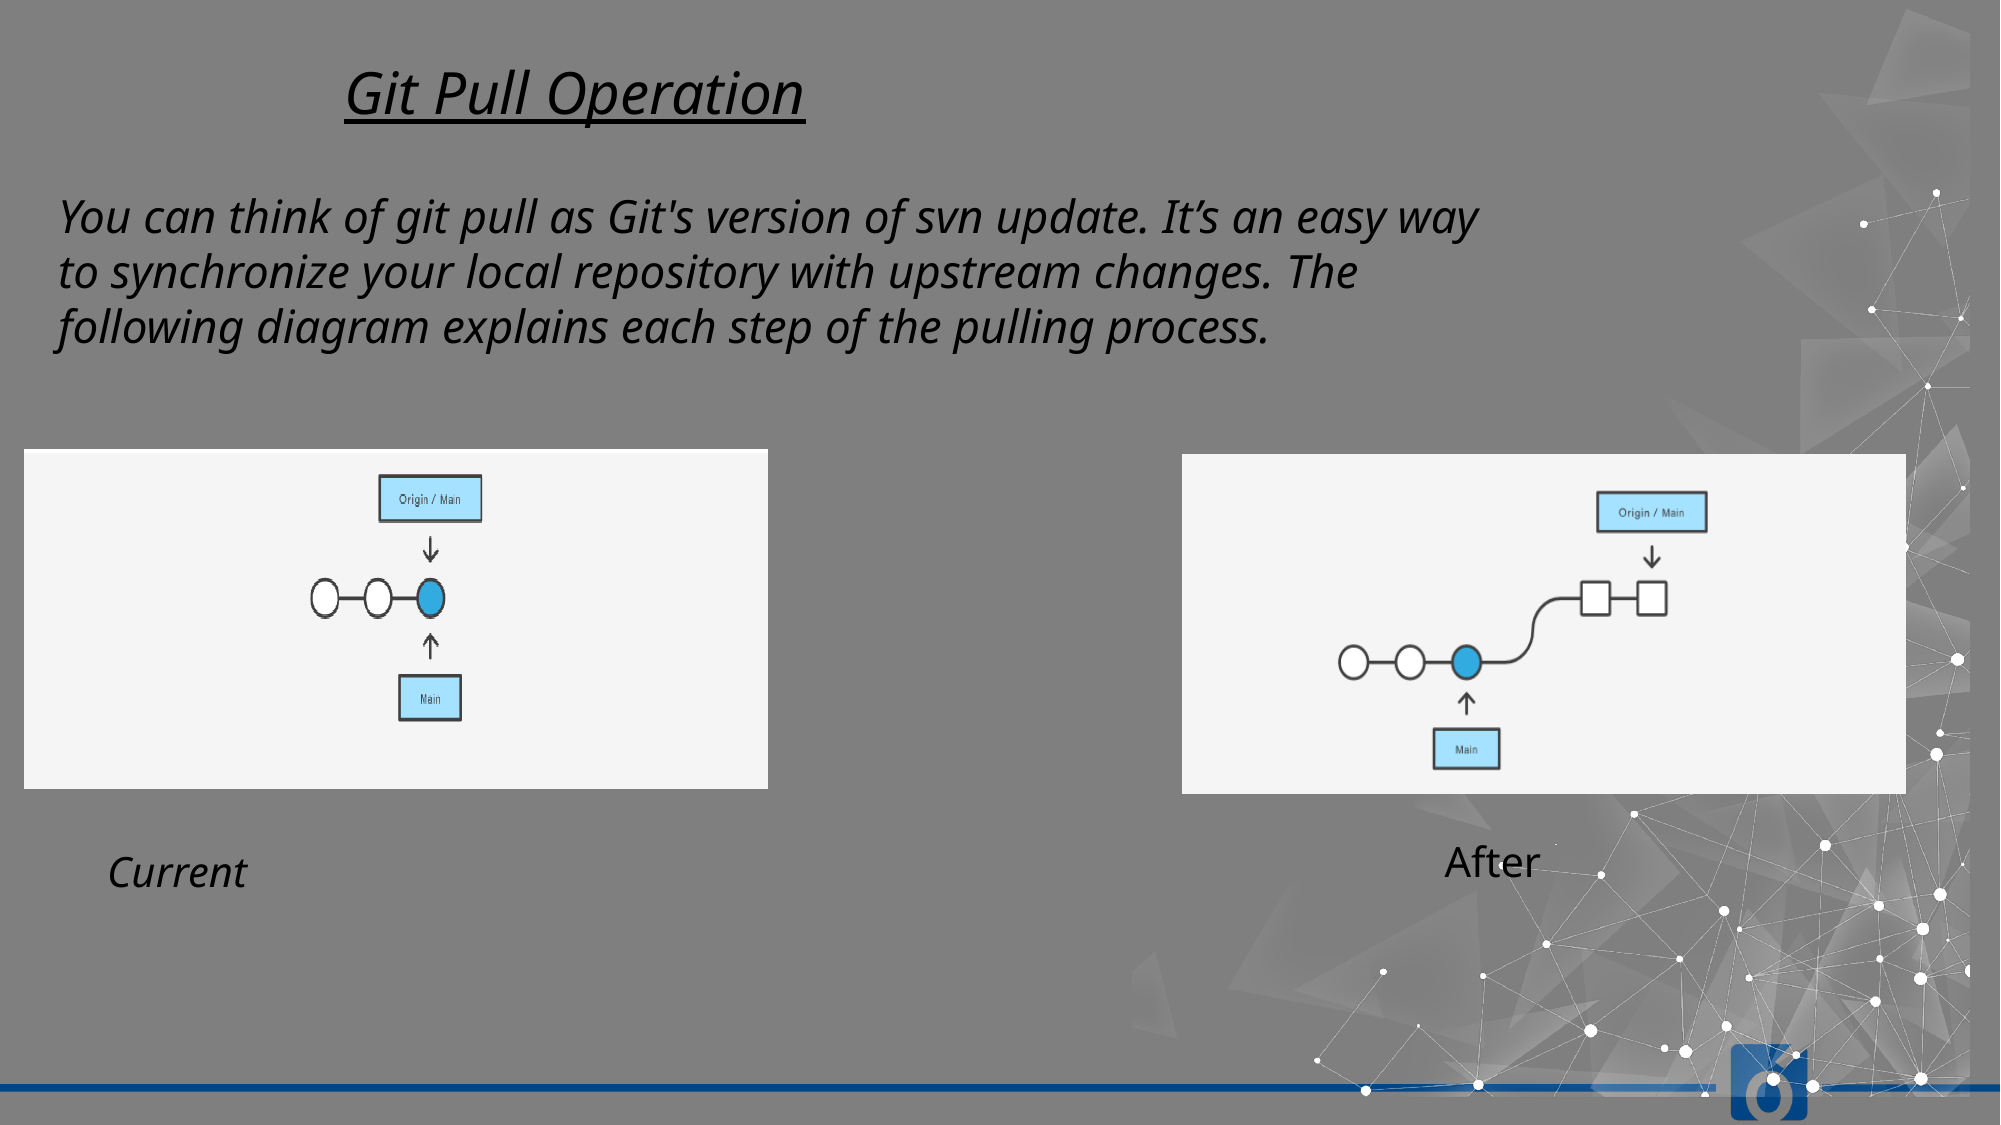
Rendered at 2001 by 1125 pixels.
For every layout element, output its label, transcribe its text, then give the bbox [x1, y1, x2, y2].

text_box Current [92, 830, 711, 911]
picture [983, 9, 2000, 1124]
picture [24, 449, 769, 789]
text_box You can think of git pull as Git's version of svn update. It’s an easy way to synchronize your local repository with upstream changes. The following diagram explains each step of the pulling process. [43, 172, 978, 368]
text_box Git Pull Operation [329, 41, 1372, 142]
